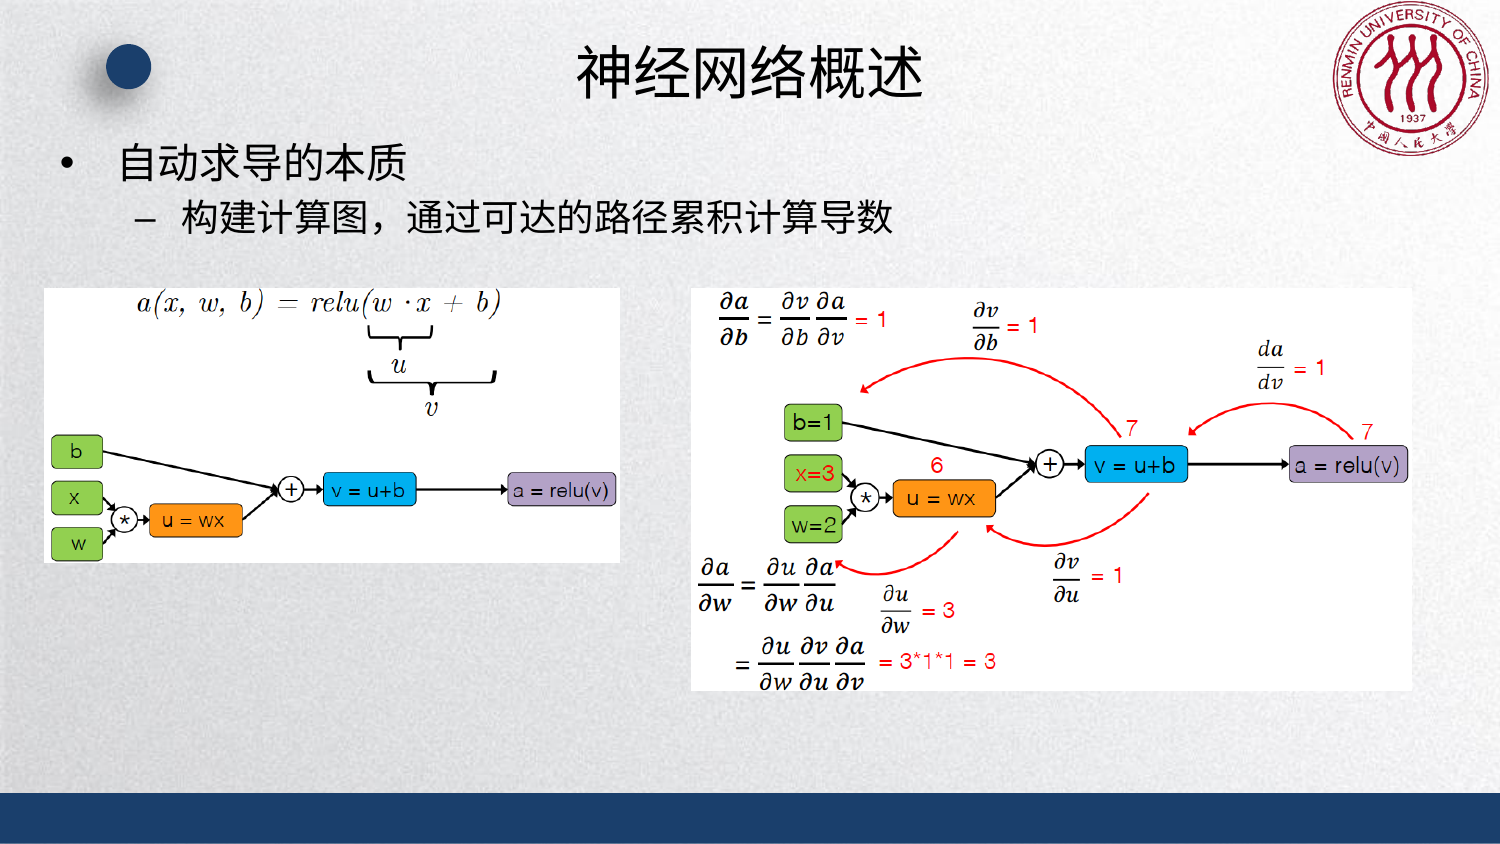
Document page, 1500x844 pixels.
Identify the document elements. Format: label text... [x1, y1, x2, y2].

list 自动求导的本质 构建计算图，通过可达的路径累积计算导数 [44, 129, 1456, 776]
picture [0, 0, 1500, 793]
title 神经网络概述 [75, 29, 1425, 112]
